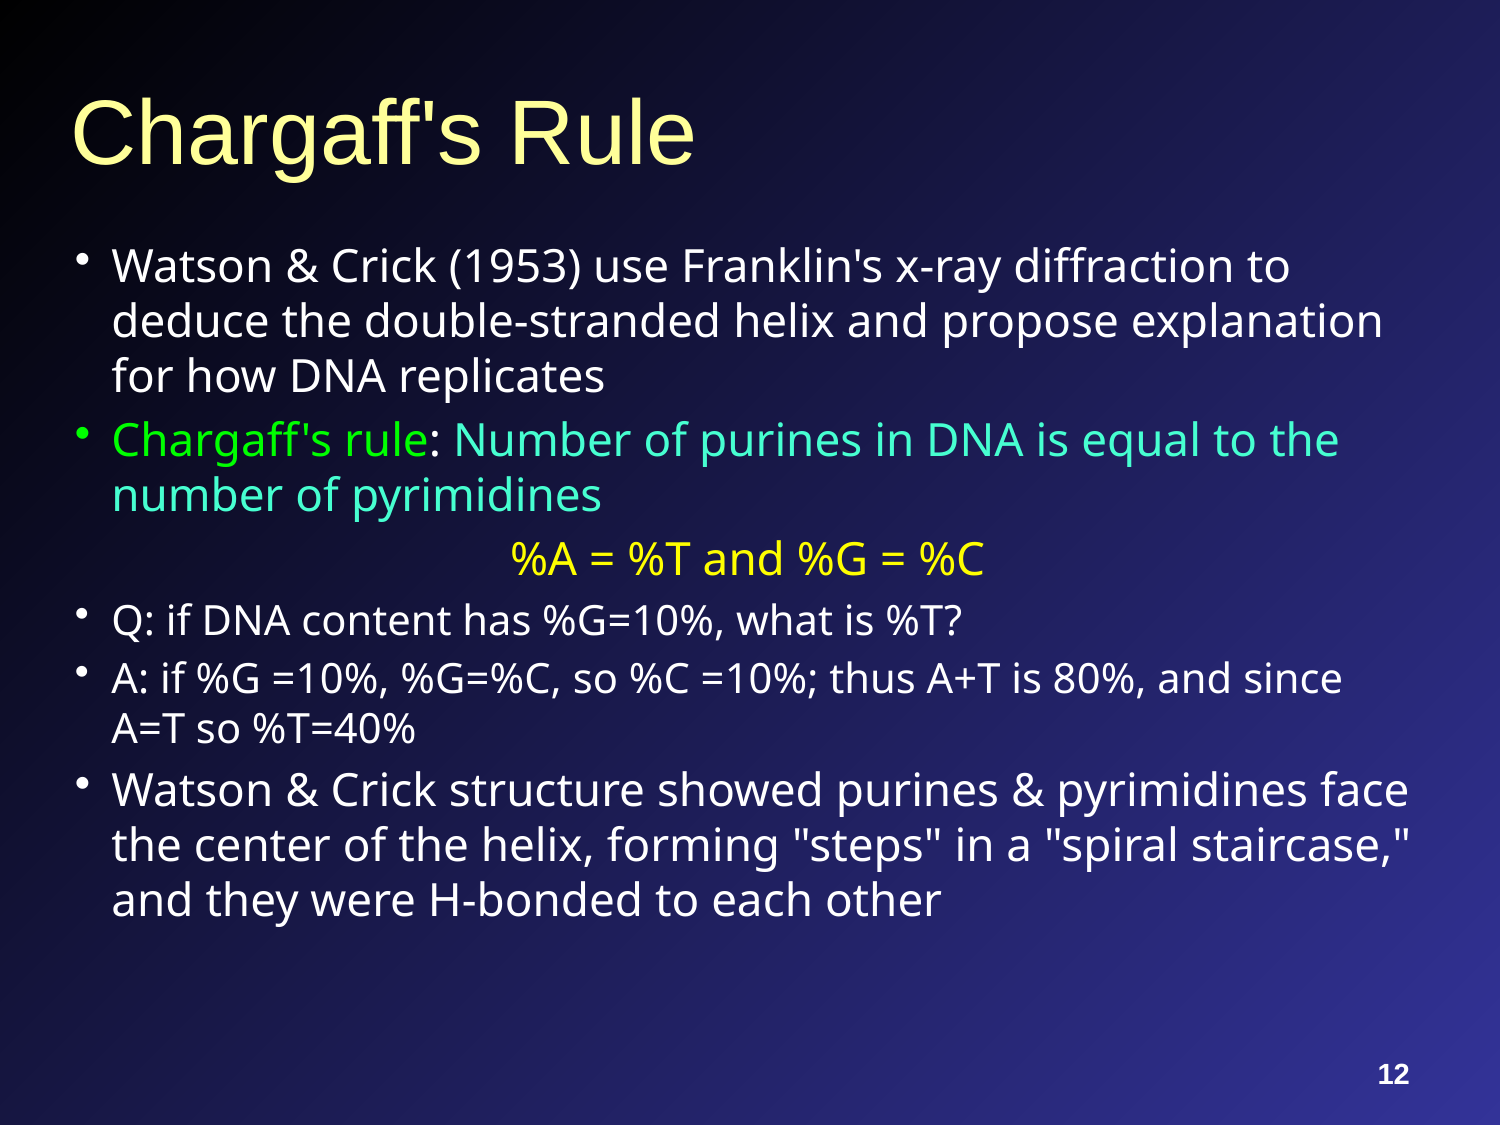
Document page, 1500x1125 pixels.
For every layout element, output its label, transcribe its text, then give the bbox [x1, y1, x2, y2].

slide_number 12 [1074, 1042, 1425, 1103]
list Watson & Crick (1953) use Franklin's x-ray diffraction to deduce the double-stranded helix and propose explanation for how DNA replicates Chargaff's rule: Number of purines in DNA is equal to the number of pyrimidines %A = %T and %G = %C Q: if DNA content has %G=10%, what is %T? A: if %G =10%, %G=%C, so %C =10%; thus A+T is 80%, and since A=T so %T=40% Watson & Crick structure showed purines & pyrimidines face the center of the helix, forming "steps" in a "spiral staircase," and they were H-bonded to each other [59, 228, 1437, 1006]
title Chargaff's Rule [55, 65, 1435, 192]
